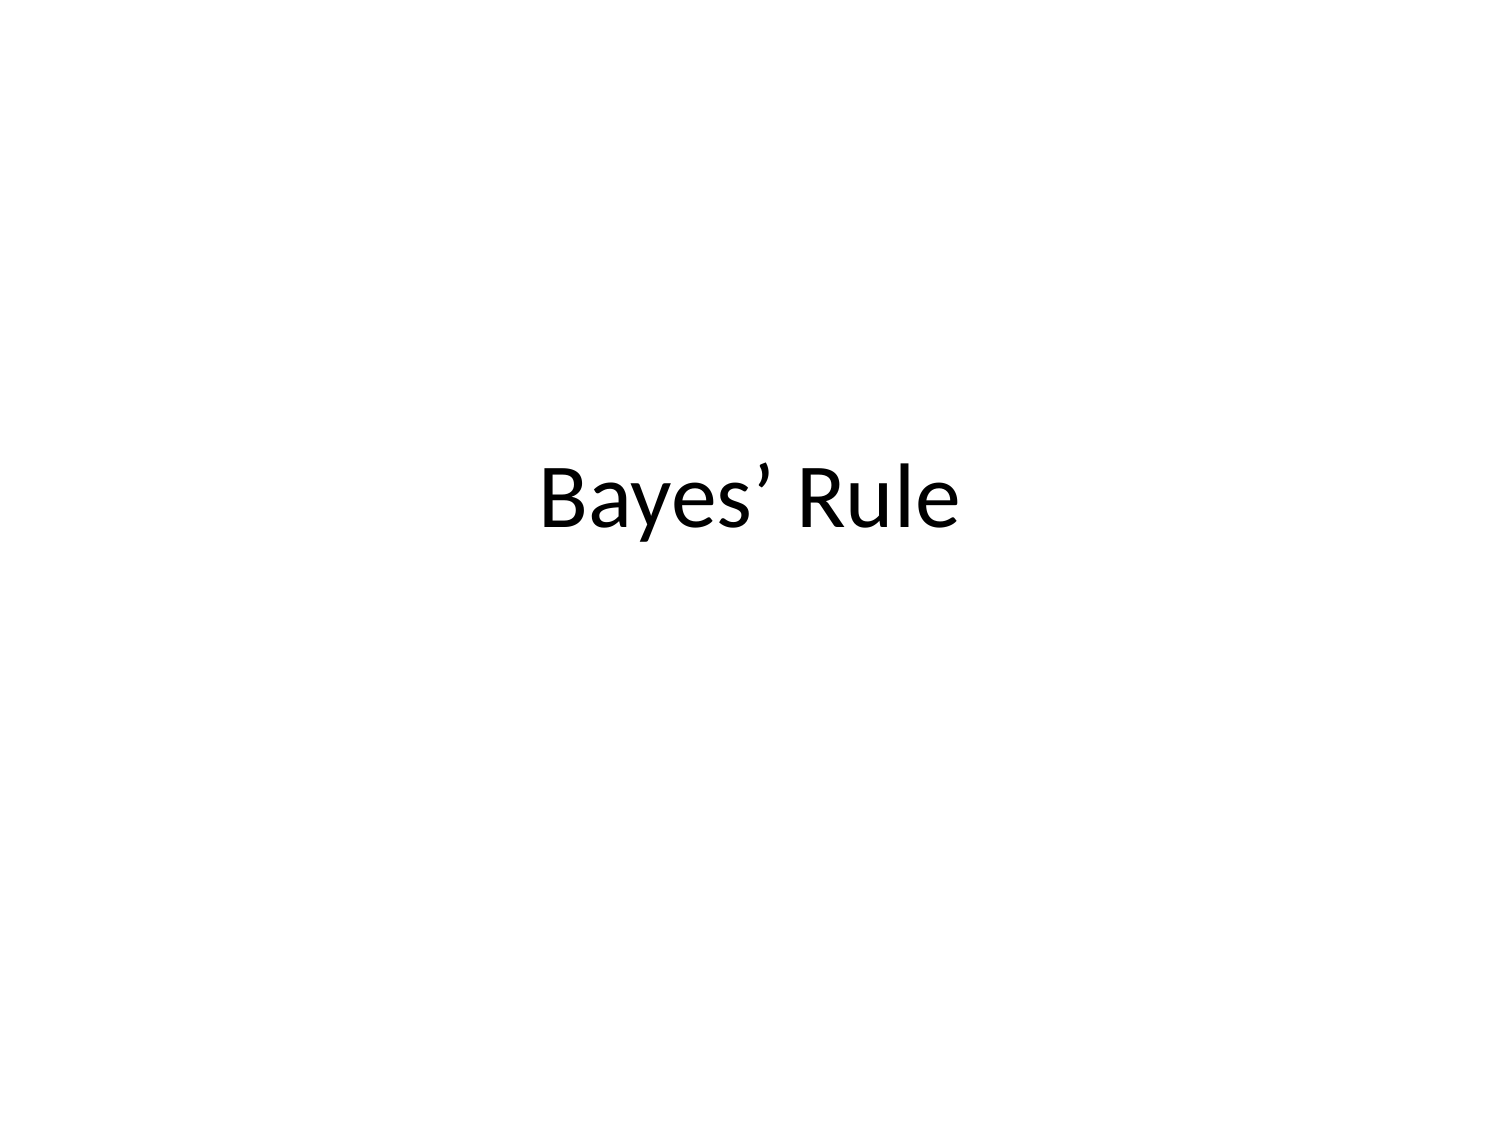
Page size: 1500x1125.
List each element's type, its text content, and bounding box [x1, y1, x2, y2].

title Bayes’ Rule [75, 397, 1425, 585]
